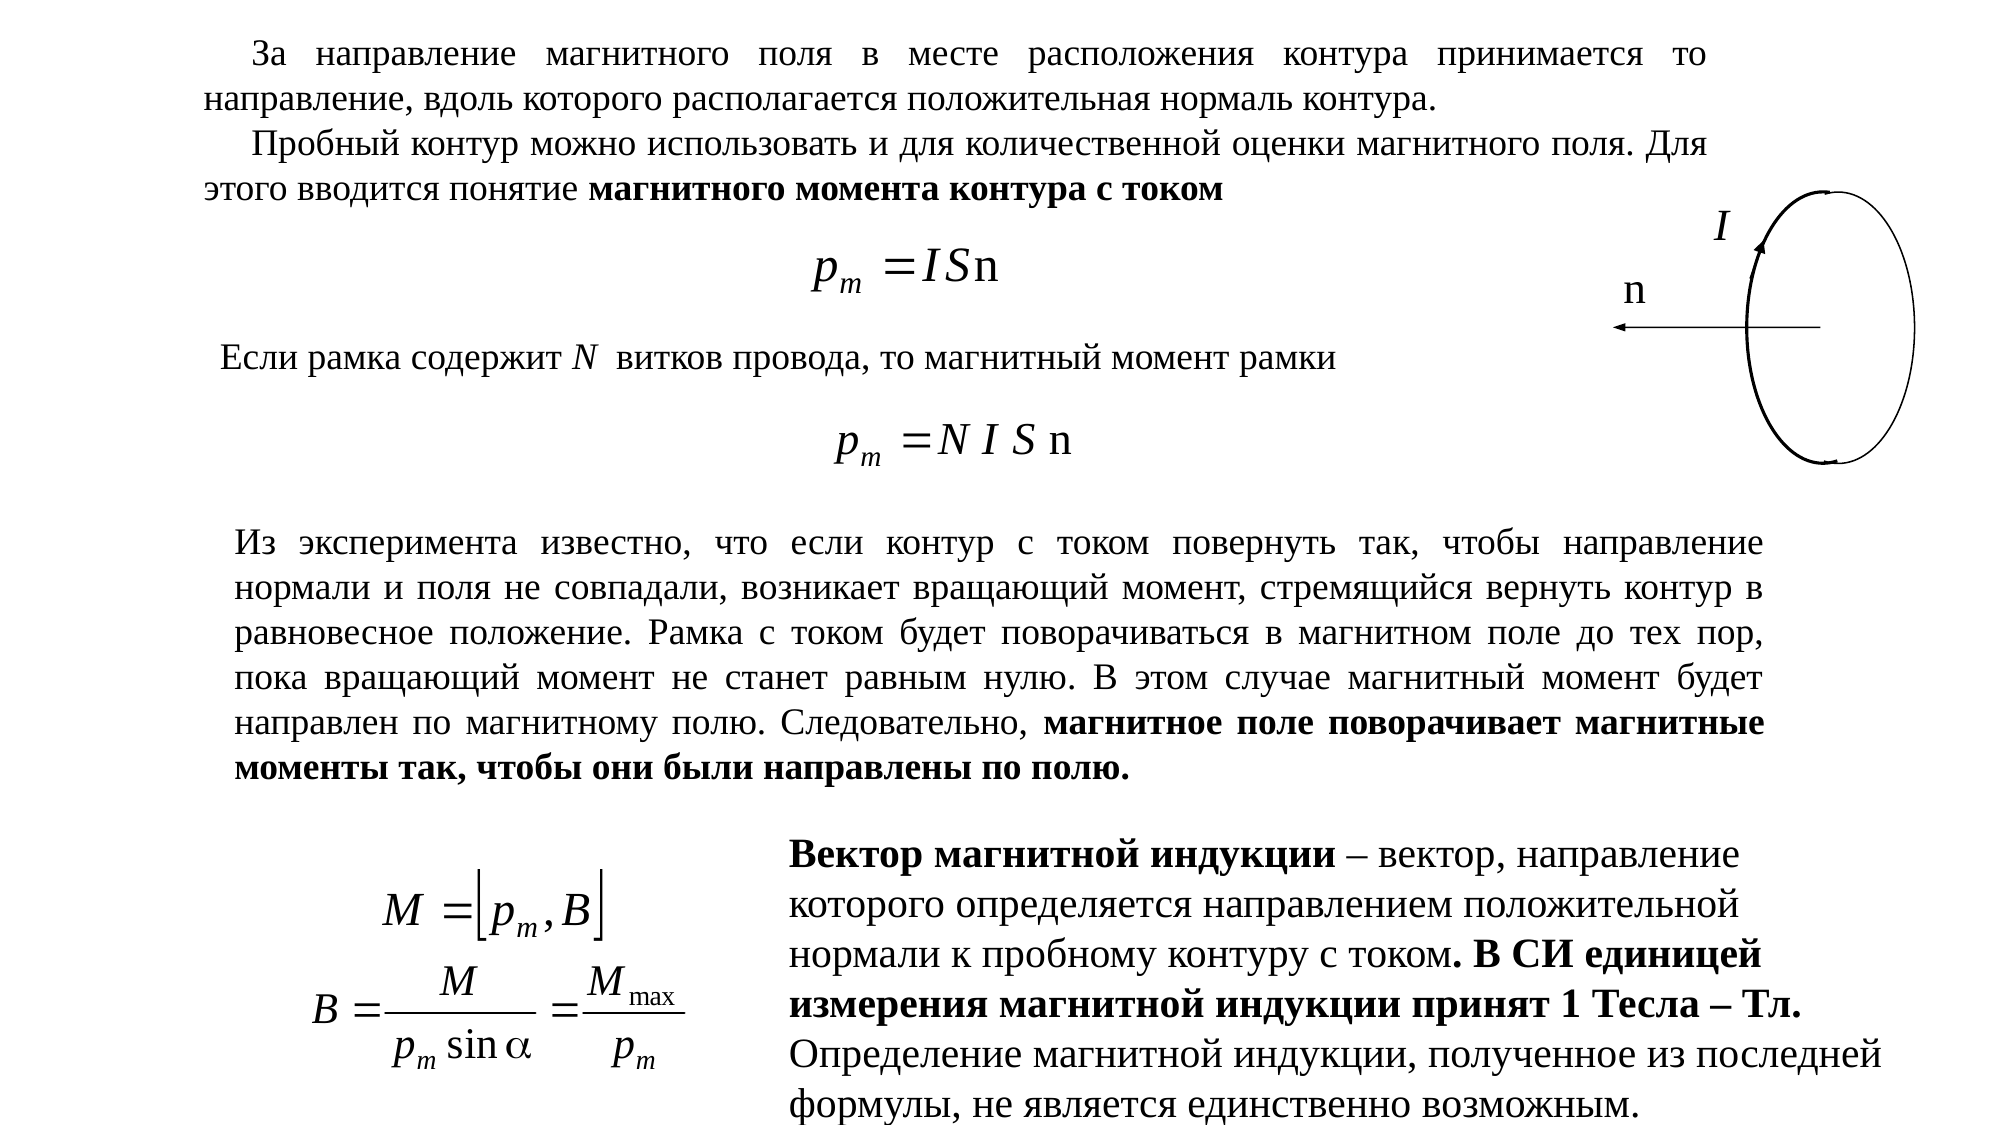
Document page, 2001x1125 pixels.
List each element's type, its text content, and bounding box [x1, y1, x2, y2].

text_box За направление магнитного поля в месте расположения контура принимается то направление, вдоль которого располагается положительная нормаль контура. Пробный контур можно использовать и для количественной оценки магнитного поля. Для этого вводится понятие магнитного момента контура с током [188, 20, 1724, 216]
picture [303, 952, 693, 1080]
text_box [1612, 191, 1915, 464]
text_box Вектор магнитной индукции – вектор, направление которого определяется направлением положительной нормали к пробному контуру с током. В СИ единицей измерения магнитной индукции принят 1 Тесла – Тл. Определение магнитной индукции, полученное из последней формулы, не является единственно возможным. [774, 818, 1904, 1125]
text_box Если рамка содержит N витков провода, то магнитный момент рамки [205, 325, 1481, 385]
picture [822, 408, 1083, 476]
text_box Из эксперимента известно, что если контур с током повернуть так, чтобы направление нормали и поля не совпадали, возникает вращающий момент, стремящийся вернуть контур в равновесное положение. Рамка с током будет поворачиваться в магнитном поле до тех пор, пока вращающий момент не станет равным нулю. В этом случае магнитный момент будет направлен по магнитному полю. Следовательно, магнитное поле поворачивает магнитные моменты так, чтобы они были направлены по полю. [219, 509, 1781, 794]
picture [373, 869, 611, 948]
picture [799, 231, 1012, 304]
